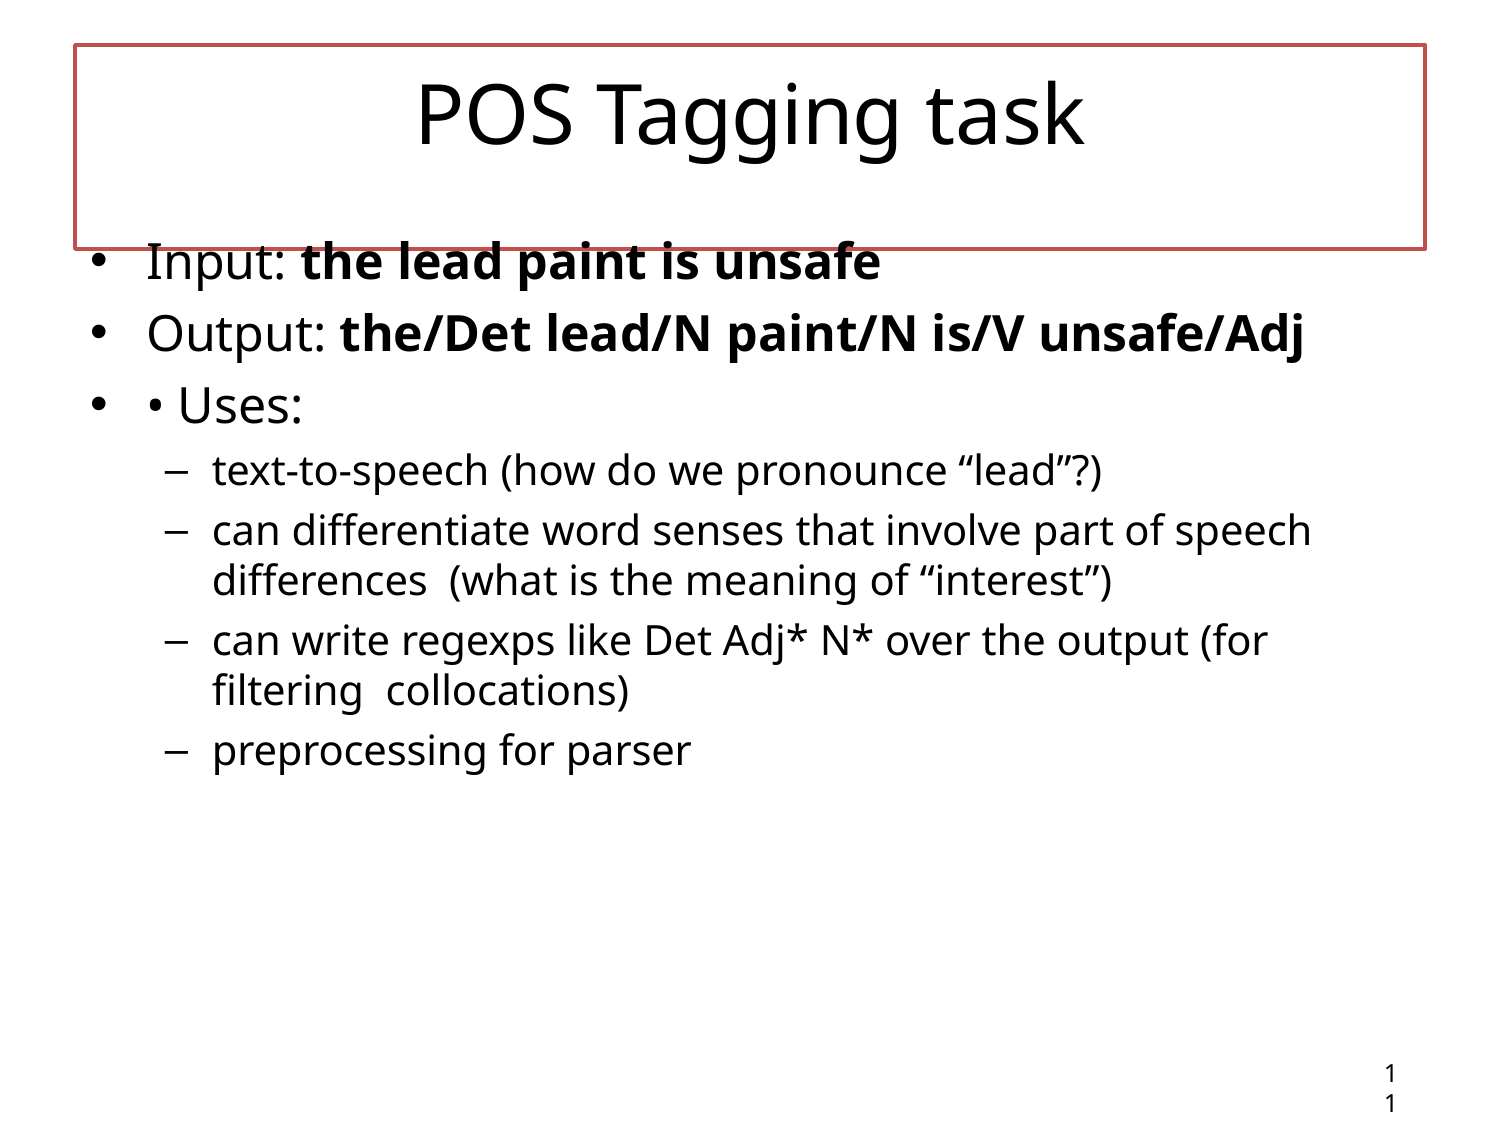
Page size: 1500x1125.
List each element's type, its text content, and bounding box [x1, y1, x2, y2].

text_box 11 [1381, 1055, 1411, 1117]
title POS Tagging task [75, 45, 1426, 249]
text_box Input: the lead paint is unsafe Output: the/Det lead/N paint/N is/V unsafe/Adj • Uses: text-to-speech (how do we pronounce “lead”?) can differentiate word senses that involve part of speech differences (what is the meaning of “interest”) can write regexps like Det Adj* N* over the output (for filtering collocations) preprocessing for parser [87, 215, 1370, 775]
